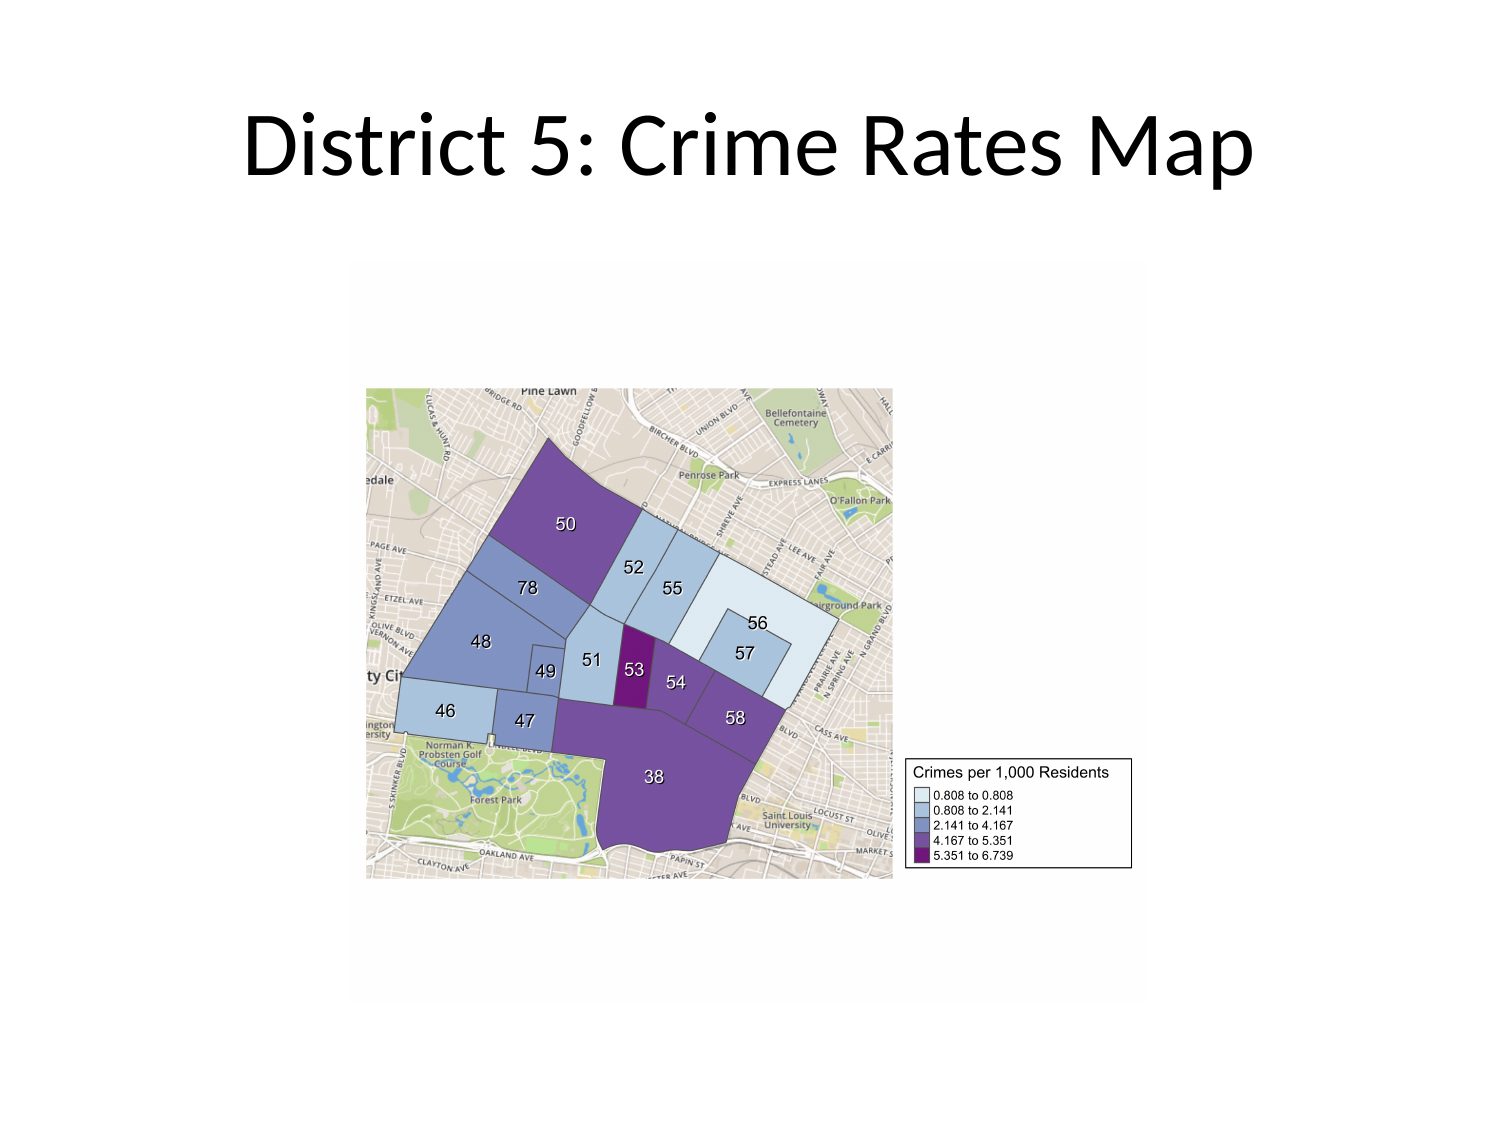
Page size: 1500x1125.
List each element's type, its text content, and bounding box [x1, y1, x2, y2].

picture [349, 262, 1149, 1005]
title District 5: Crime Rates Map [75, 45, 1425, 233]
